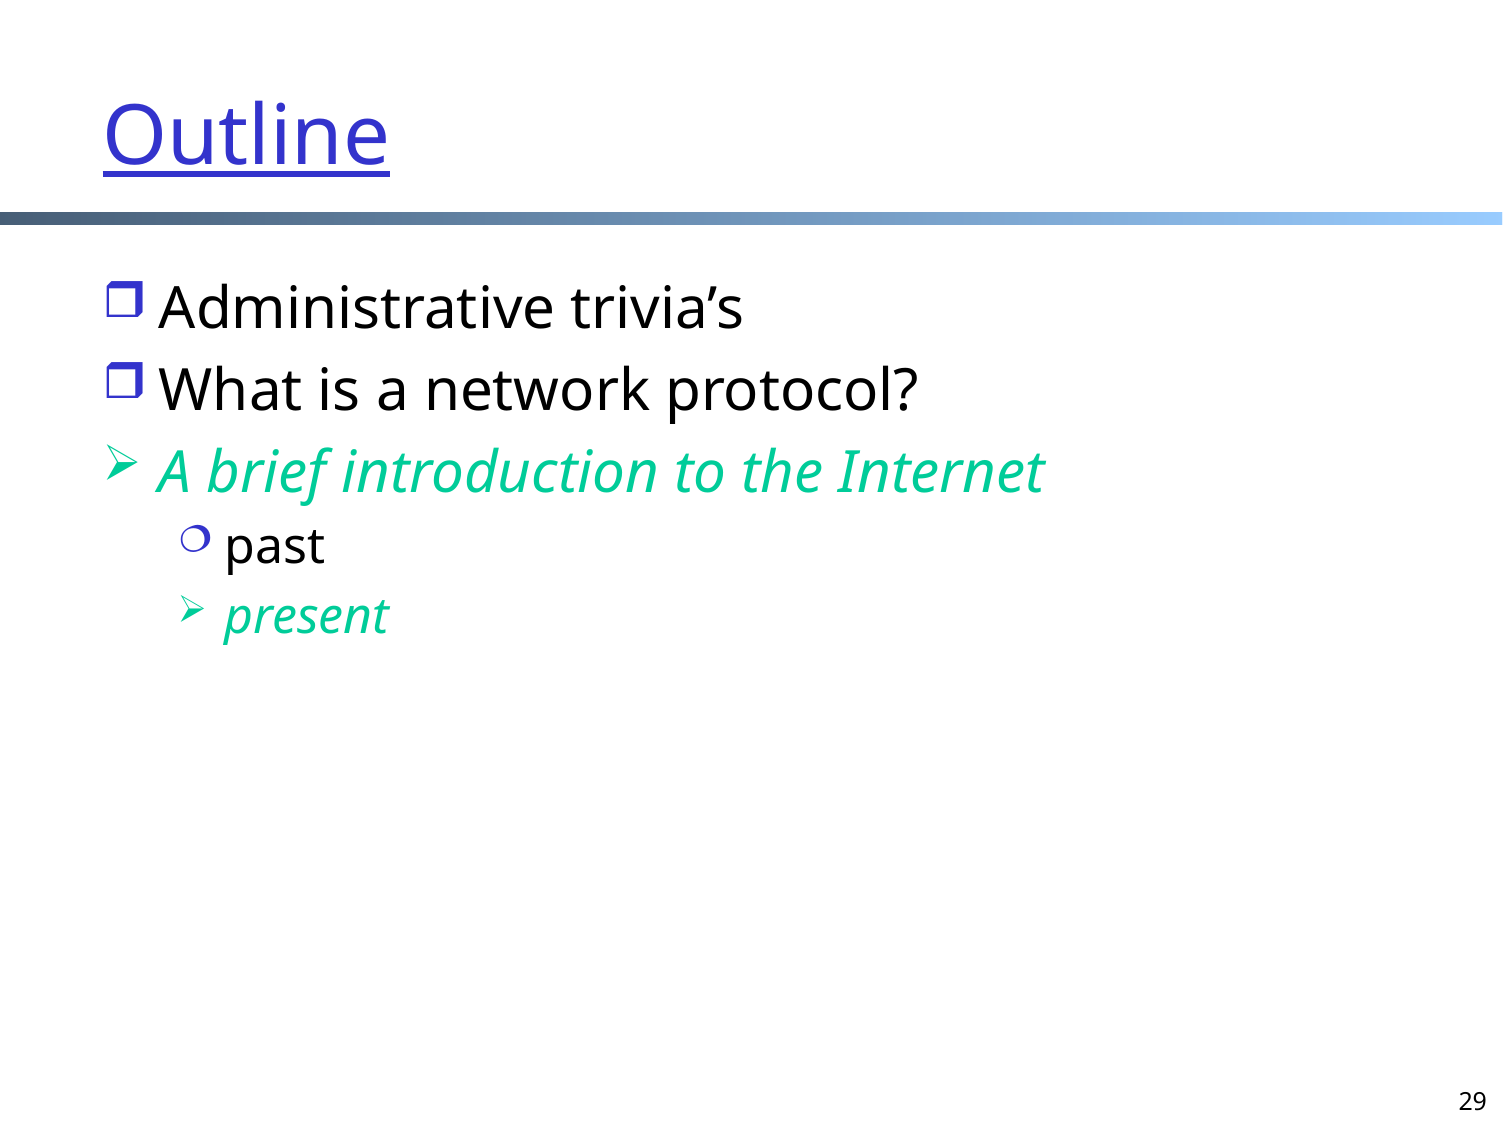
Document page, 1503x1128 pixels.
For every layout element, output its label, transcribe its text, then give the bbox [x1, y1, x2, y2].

text_box Administrative trivia’s What is a network protocol? A brief introduction to the Internet past present [87, 262, 1365, 1027]
slide_number 29 [1151, 1051, 1503, 1128]
title Outline [87, 37, 1365, 226]
